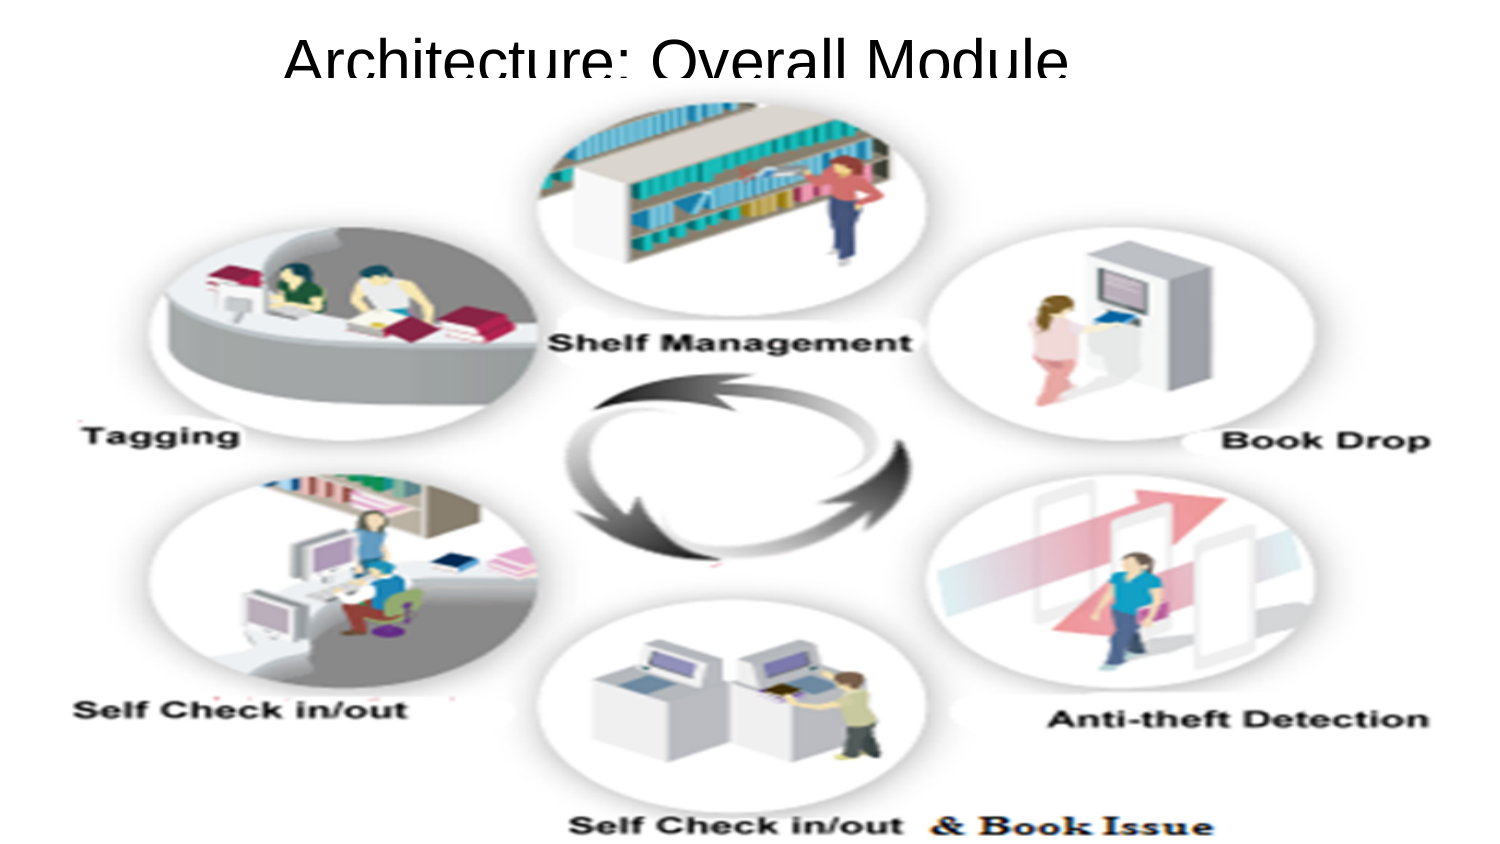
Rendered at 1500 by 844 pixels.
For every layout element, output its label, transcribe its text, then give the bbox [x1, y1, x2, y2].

picture [25, 78, 1471, 844]
title Architecture: Overall Module [10, 15, 1343, 102]
